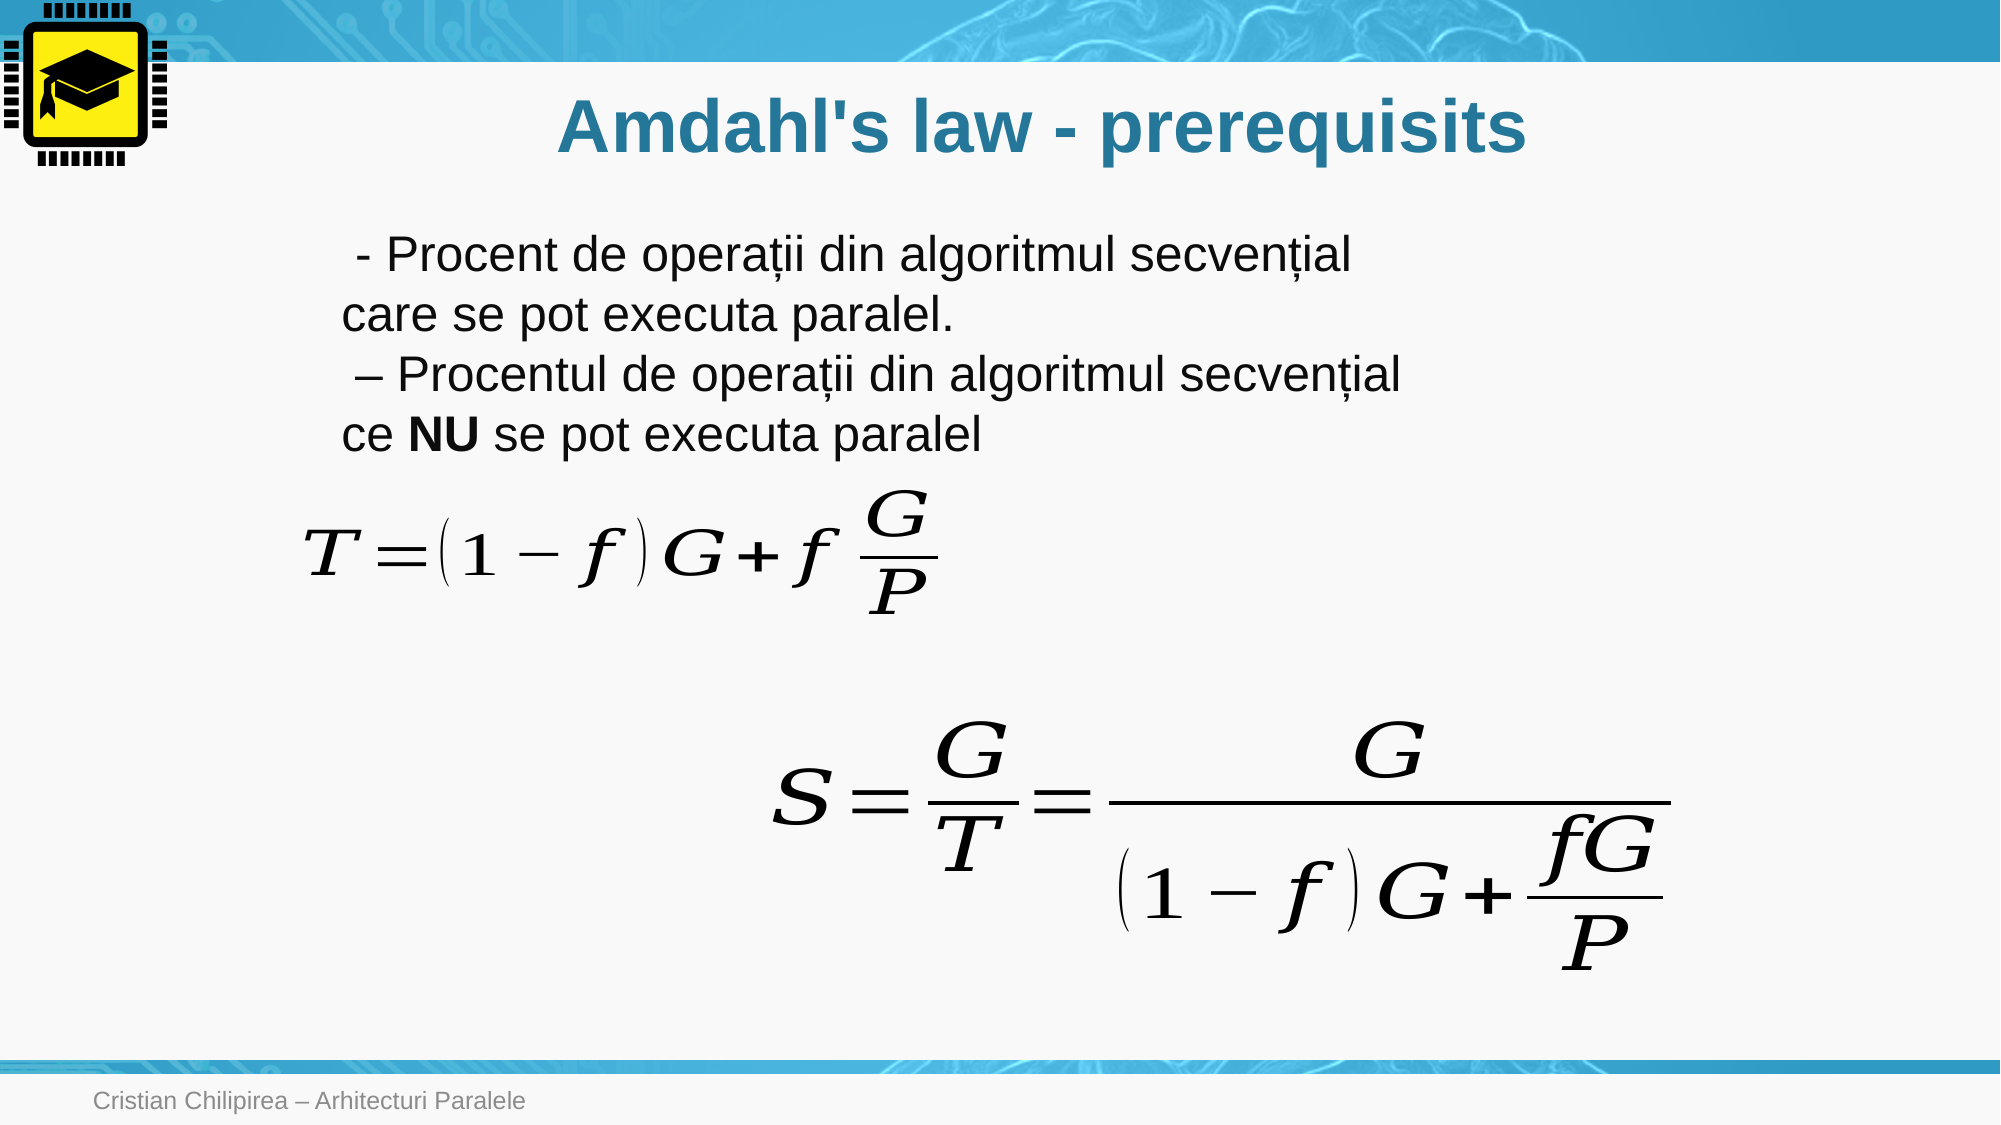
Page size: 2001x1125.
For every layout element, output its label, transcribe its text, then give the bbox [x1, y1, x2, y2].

picture [0, 0, 2000, 166]
title Amdahl's law - prerequisits [170, 76, 1915, 180]
picture [0, 1060, 2000, 1074]
footer Cristian Chilipirea – Arhitecturi Paralele [77, 1073, 1338, 1125]
